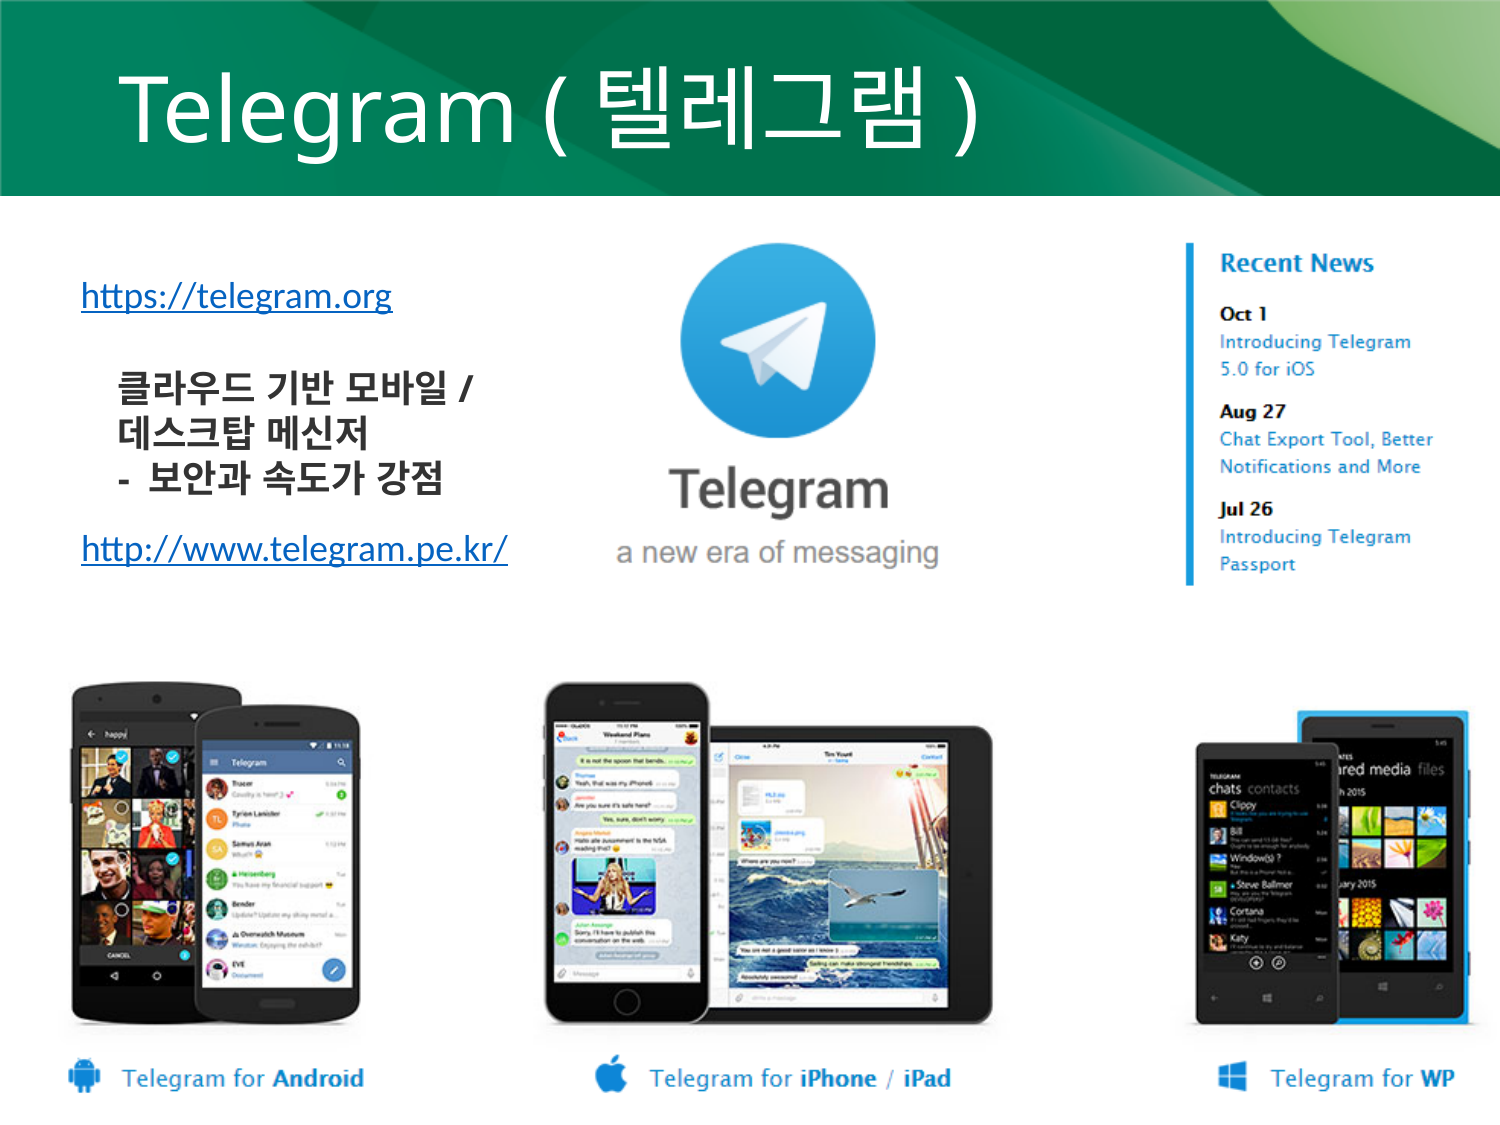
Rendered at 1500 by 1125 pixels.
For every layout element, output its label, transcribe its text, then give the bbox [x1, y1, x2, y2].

picture [0, 0, 1500, 1125]
title Telegram (텔레그램) [103, 4, 1397, 195]
